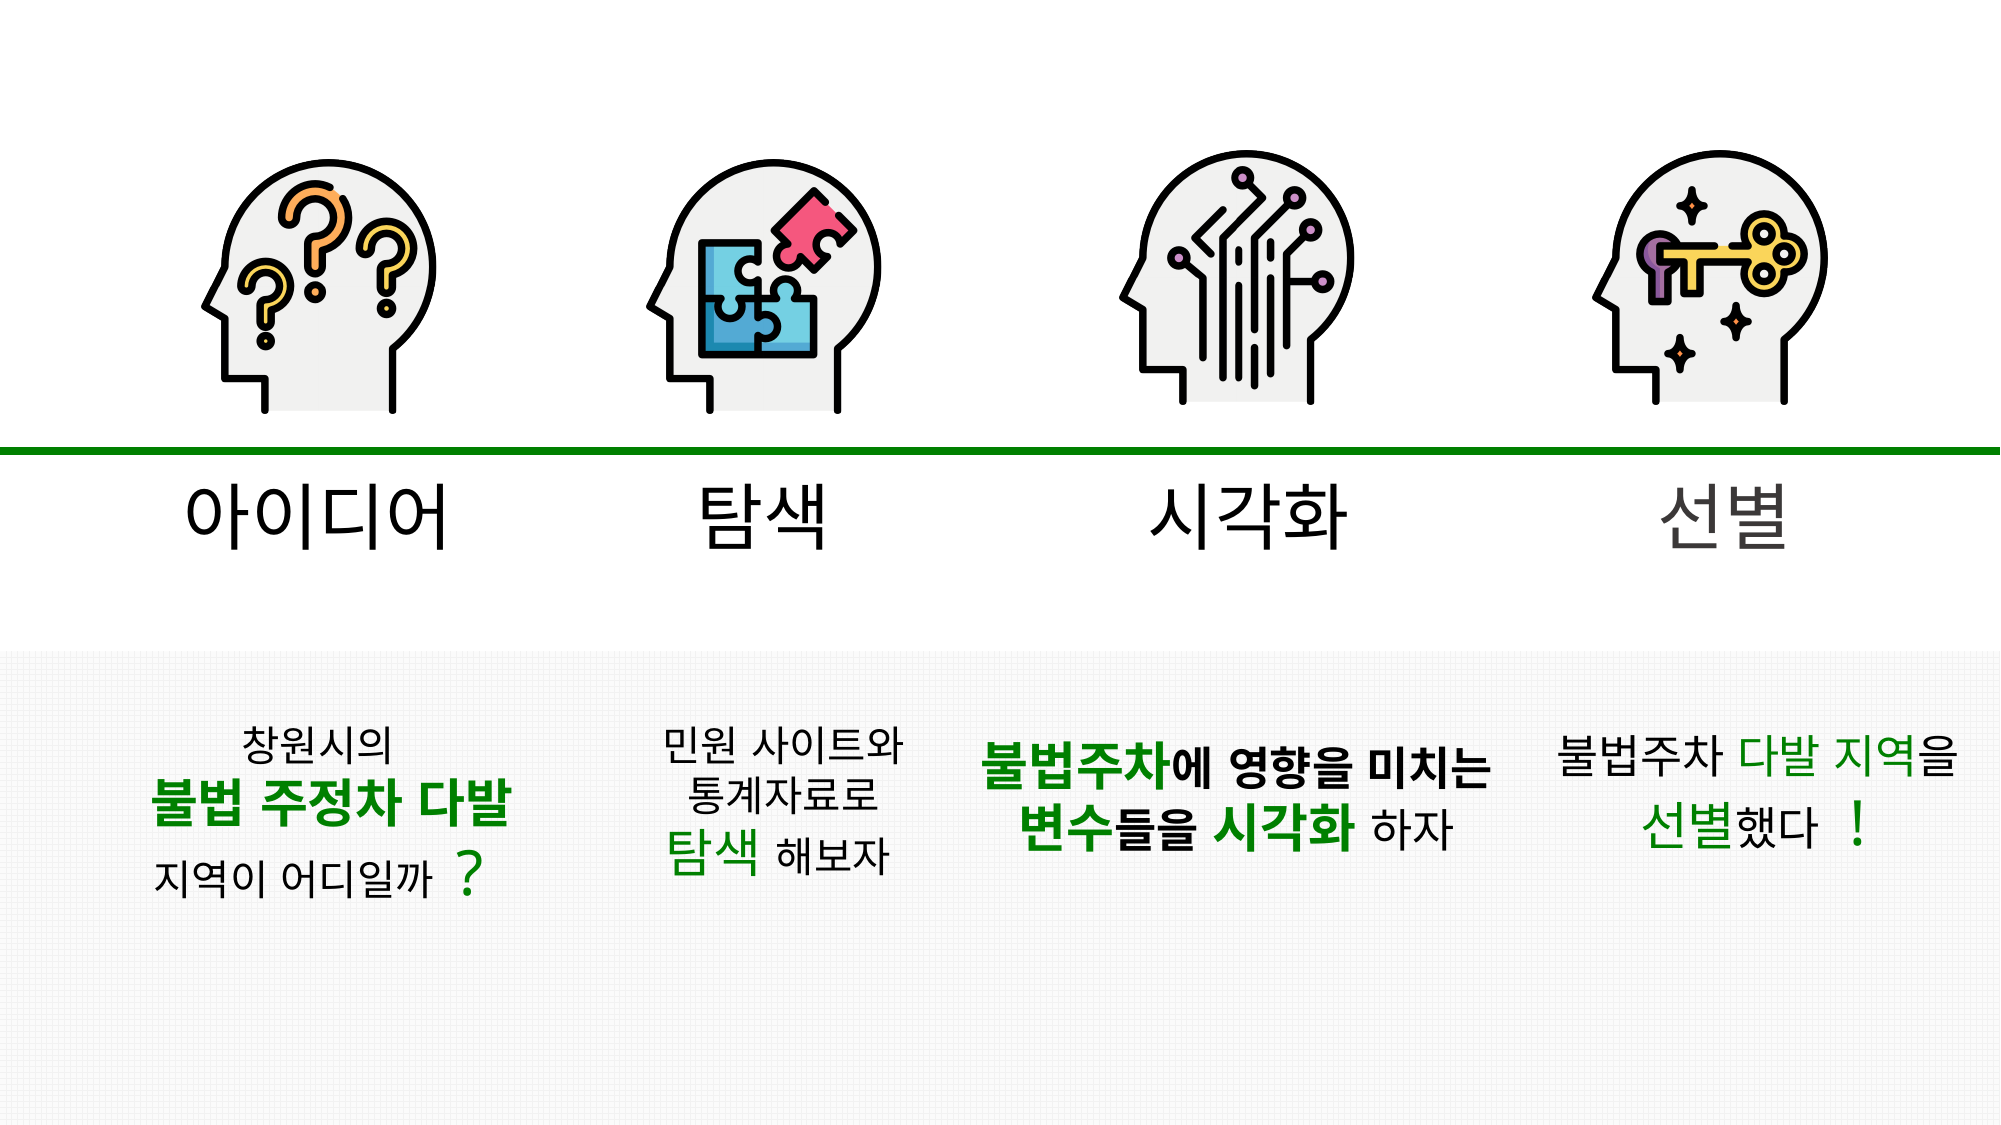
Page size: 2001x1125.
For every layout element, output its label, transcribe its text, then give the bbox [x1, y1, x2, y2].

text_box 선별 [1513, 464, 1937, 567]
picture [1582, 150, 1838, 405]
text_box 탐색 [463, 464, 1000, 567]
text_box 불법주차 다발 지역을 선별했다 ! [1532, 720, 1985, 866]
picture [191, 159, 446, 414]
picture [1109, 150, 1364, 405]
text_box 창원시의 불법 주정차 다발 지역이 어디일까 ? [66, 712, 571, 915]
text_box 민원 사이트와 통계자료로 탐색 해보자 [531, 712, 1036, 891]
text_box [0, 650, 2000, 1125]
picture [635, 159, 891, 414]
text_box 불법주차에 영향을 미치는 변수들을 시각화 하자 [1036, 725, 1532, 866]
text_box 시각화 [1000, 464, 1498, 567]
text_box 아이디어 [146, 464, 463, 567]
